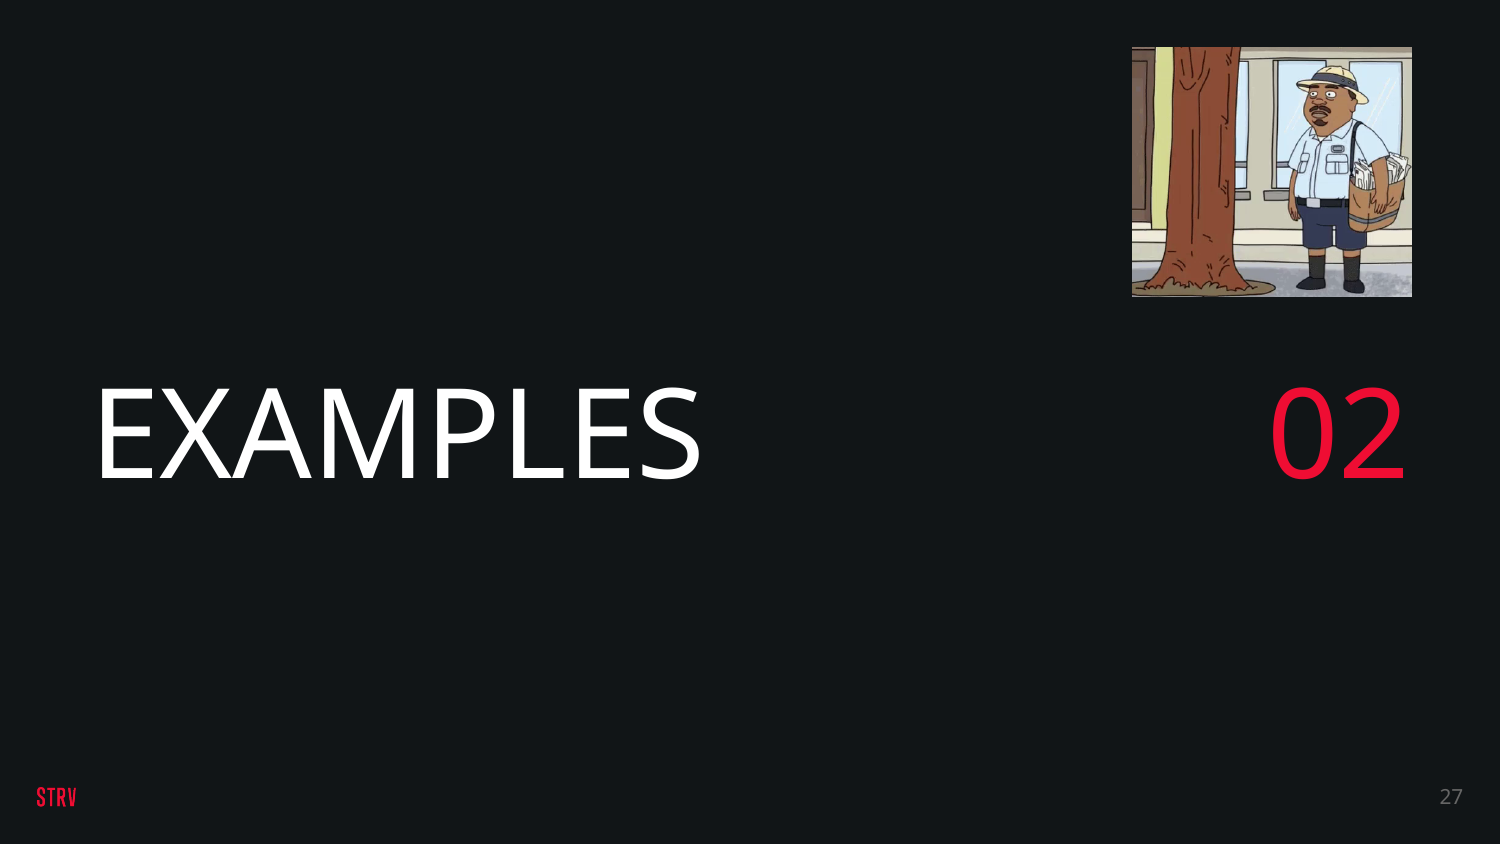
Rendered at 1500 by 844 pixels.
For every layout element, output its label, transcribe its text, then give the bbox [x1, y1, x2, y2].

slide_number ‹#› [1411, 779, 1478, 816]
text_box EXAMPLES [0, 355, 1245, 502]
picture [37, 787, 76, 807]
picture [1132, 47, 1412, 297]
text_box 02 [1245, 355, 1500, 502]
